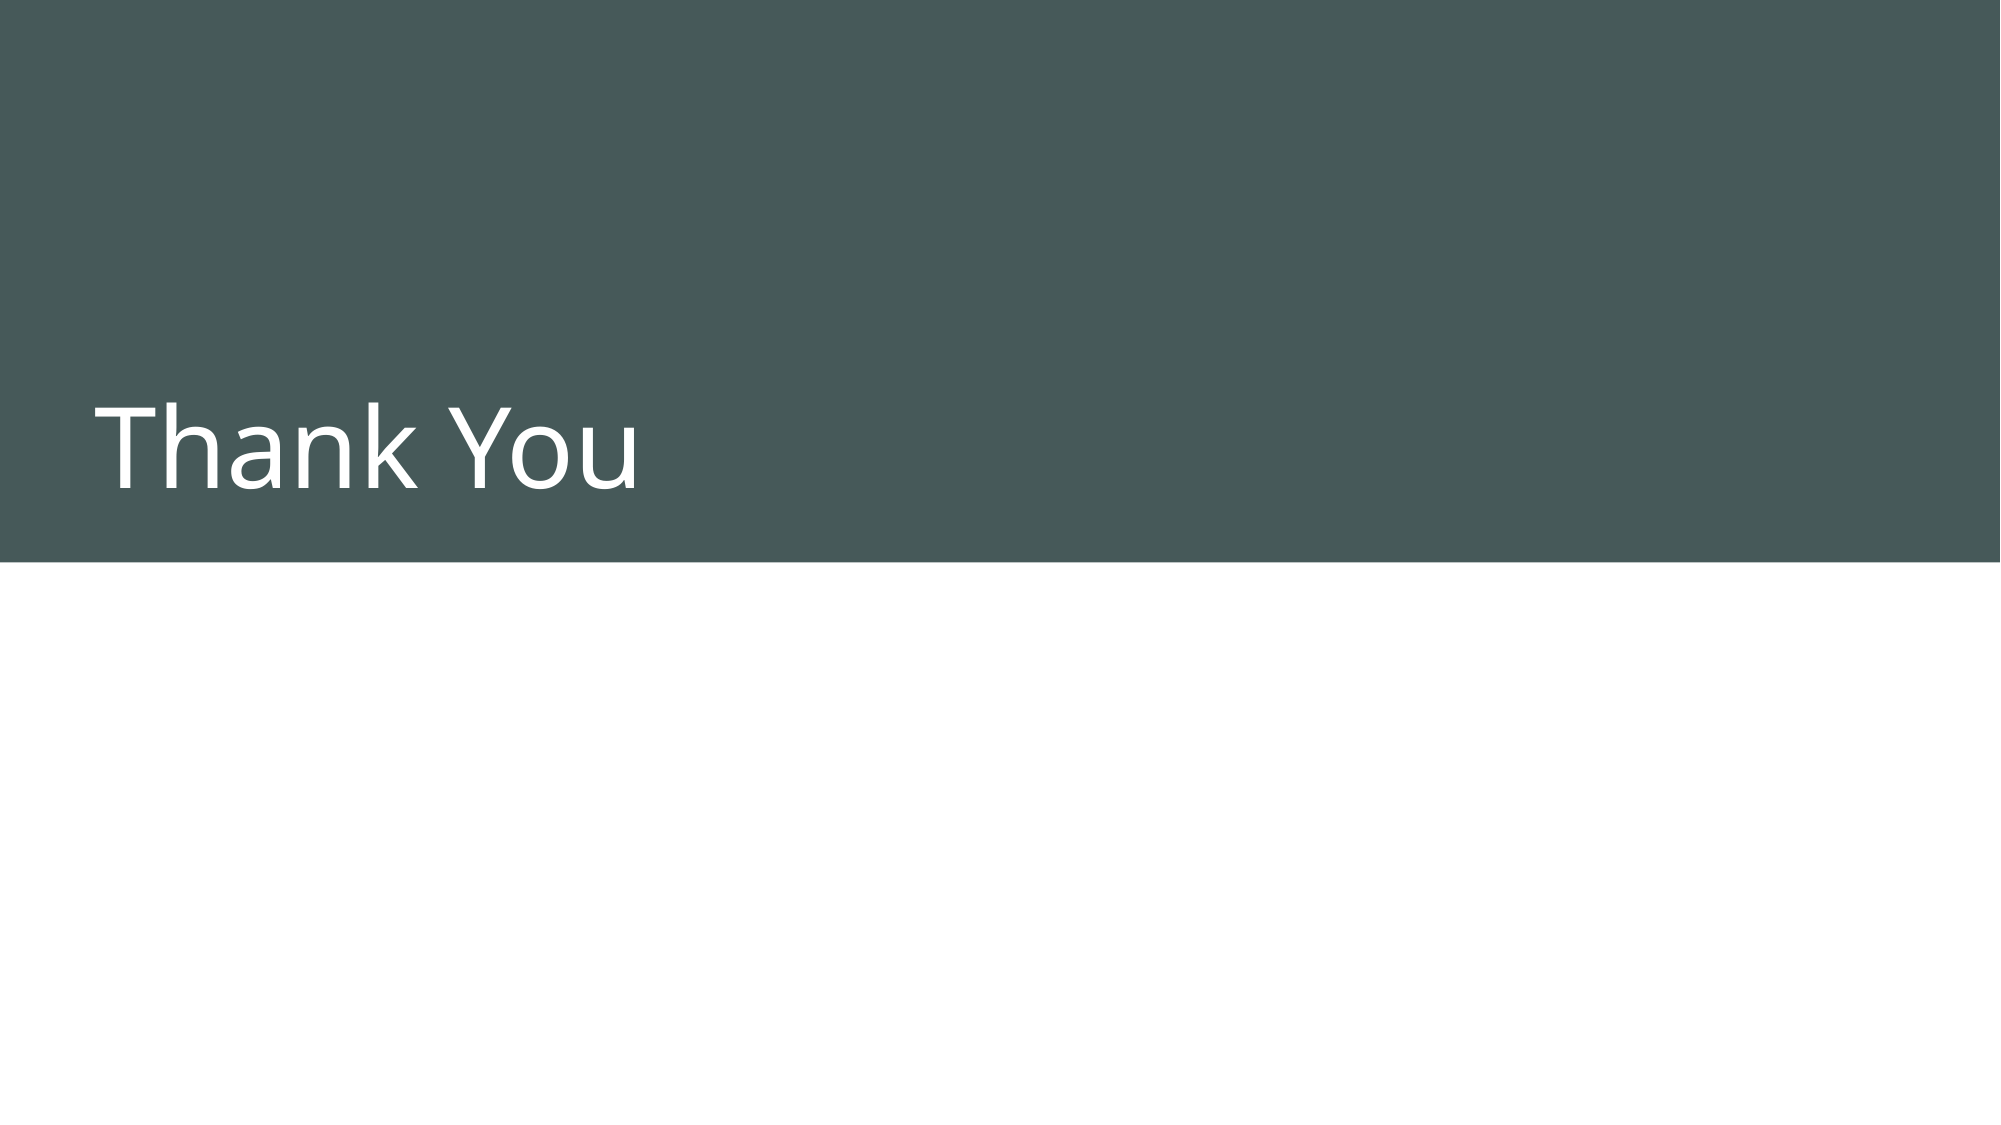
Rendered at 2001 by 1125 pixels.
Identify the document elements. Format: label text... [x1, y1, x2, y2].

title Thank You [79, 73, 1457, 519]
